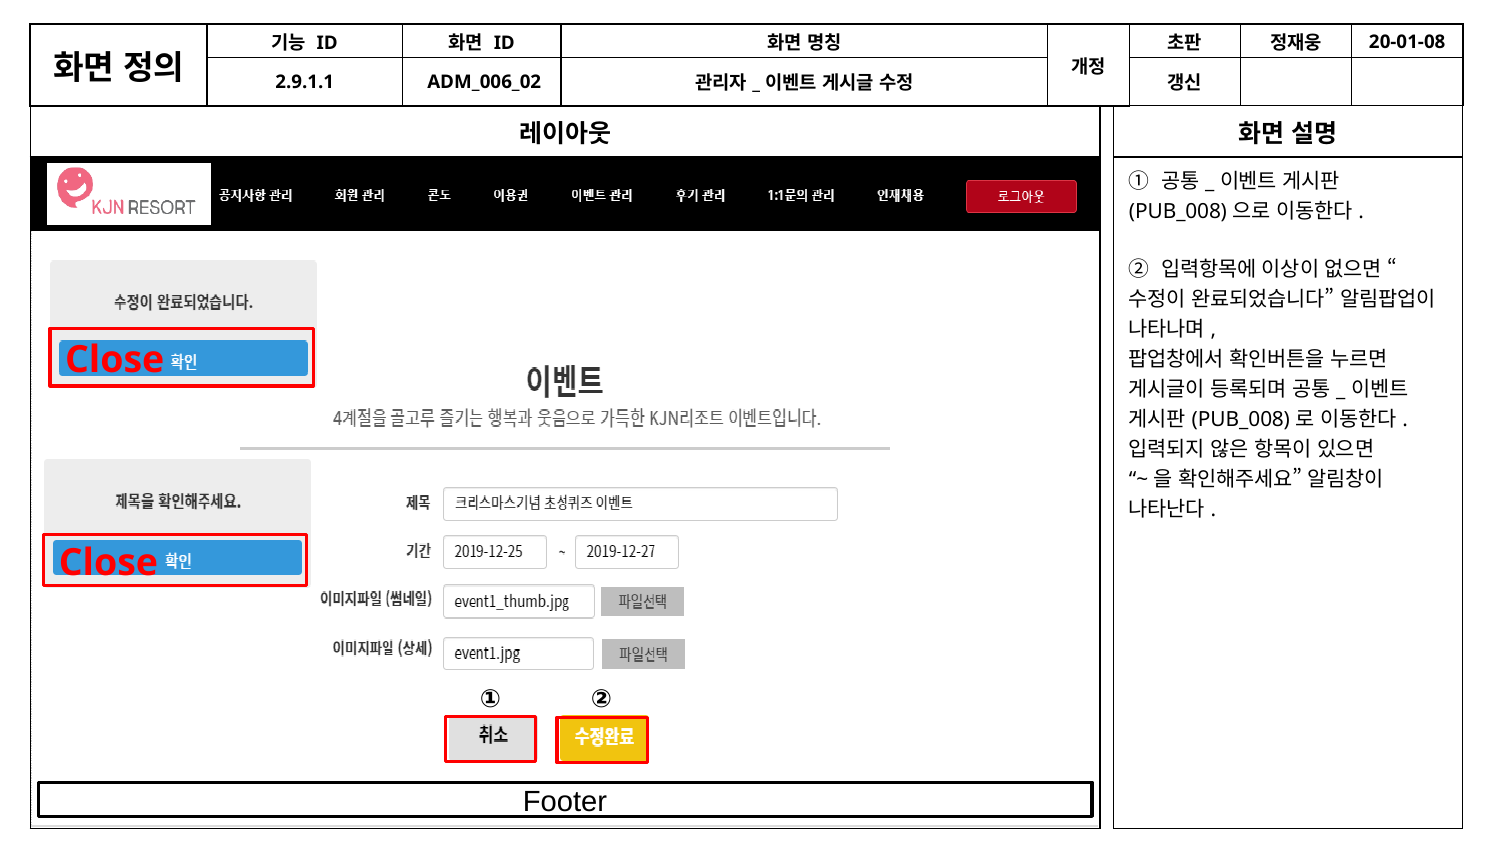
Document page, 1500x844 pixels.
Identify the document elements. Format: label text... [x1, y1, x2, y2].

picture [30, 156, 1101, 828]
table_header 정재웅 [1241, 25, 1351, 57]
table_cell ADM_006_02 [403, 58, 560, 105]
table_cell [1241, 58, 1351, 105]
table_header 화면 정의 [31, 25, 206, 105]
table_header 화면 명칭 [562, 25, 1047, 57]
table_header 초판 [1130, 25, 1240, 57]
table_header 화면 ID [403, 25, 560, 57]
table_header 화면 설명 [1114, 106, 1462, 156]
table_header 레이아웃 [31, 106, 1099, 156]
table_header 20-01-08 [1352, 25, 1462, 57]
table_cell 관리자_이벤트 게시글 수정 [562, 58, 1047, 105]
table_header 개정 [1048, 25, 1129, 105]
table_header 기능 ID [208, 25, 402, 57]
table_cell [1352, 58, 1462, 105]
table_cell 갱신 [1130, 58, 1240, 105]
table_cell 2.9.1.1 [208, 58, 402, 105]
table_cell ① 공통_이벤트 게시판 (PUB_008)으로 이동한다. ② 입력항목에 이상이 없으면 “수정이 완료되었습니다” 알림팝업이 나타나며, 팝업창에서 확인버튼을 누르면 게시글이 등록되며 공통_이벤트 게시판(PUB_008)로 이동한다. 입력되지 않은 항목이 있으면 “~을 확인해주세요” 알림창이 나타난다. [1114, 158, 1462, 828]
